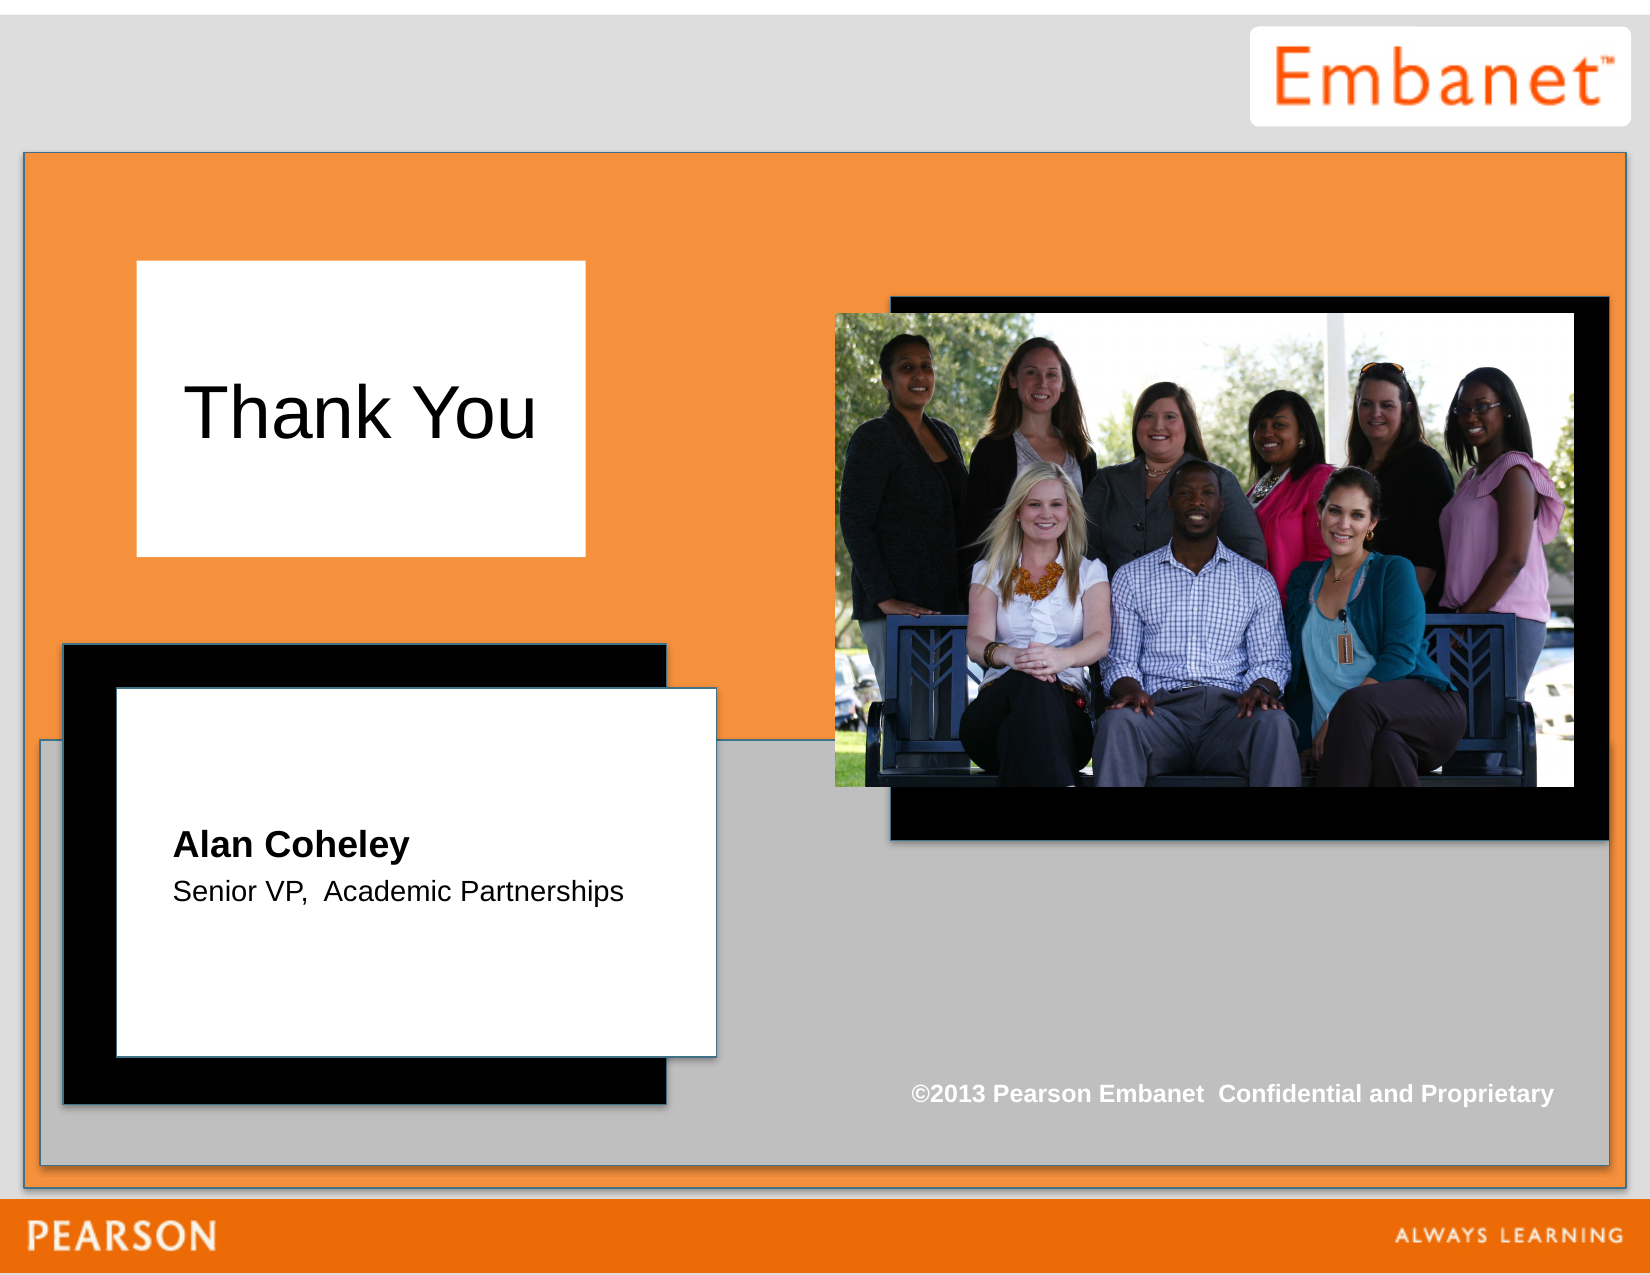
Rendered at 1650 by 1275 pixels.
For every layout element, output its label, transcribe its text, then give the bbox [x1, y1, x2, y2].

text_box ©2013 Pearson Embanet Confidential and Proprietary [896, 1070, 1607, 1129]
picture [0, 1199, 1650, 1273]
title Thank You [136, 260, 586, 558]
picture [1250, 26, 1632, 127]
picture [834, 313, 1574, 787]
text_box Alan Coheley Senior VP, Academic Partnerships [172, 820, 661, 1040]
